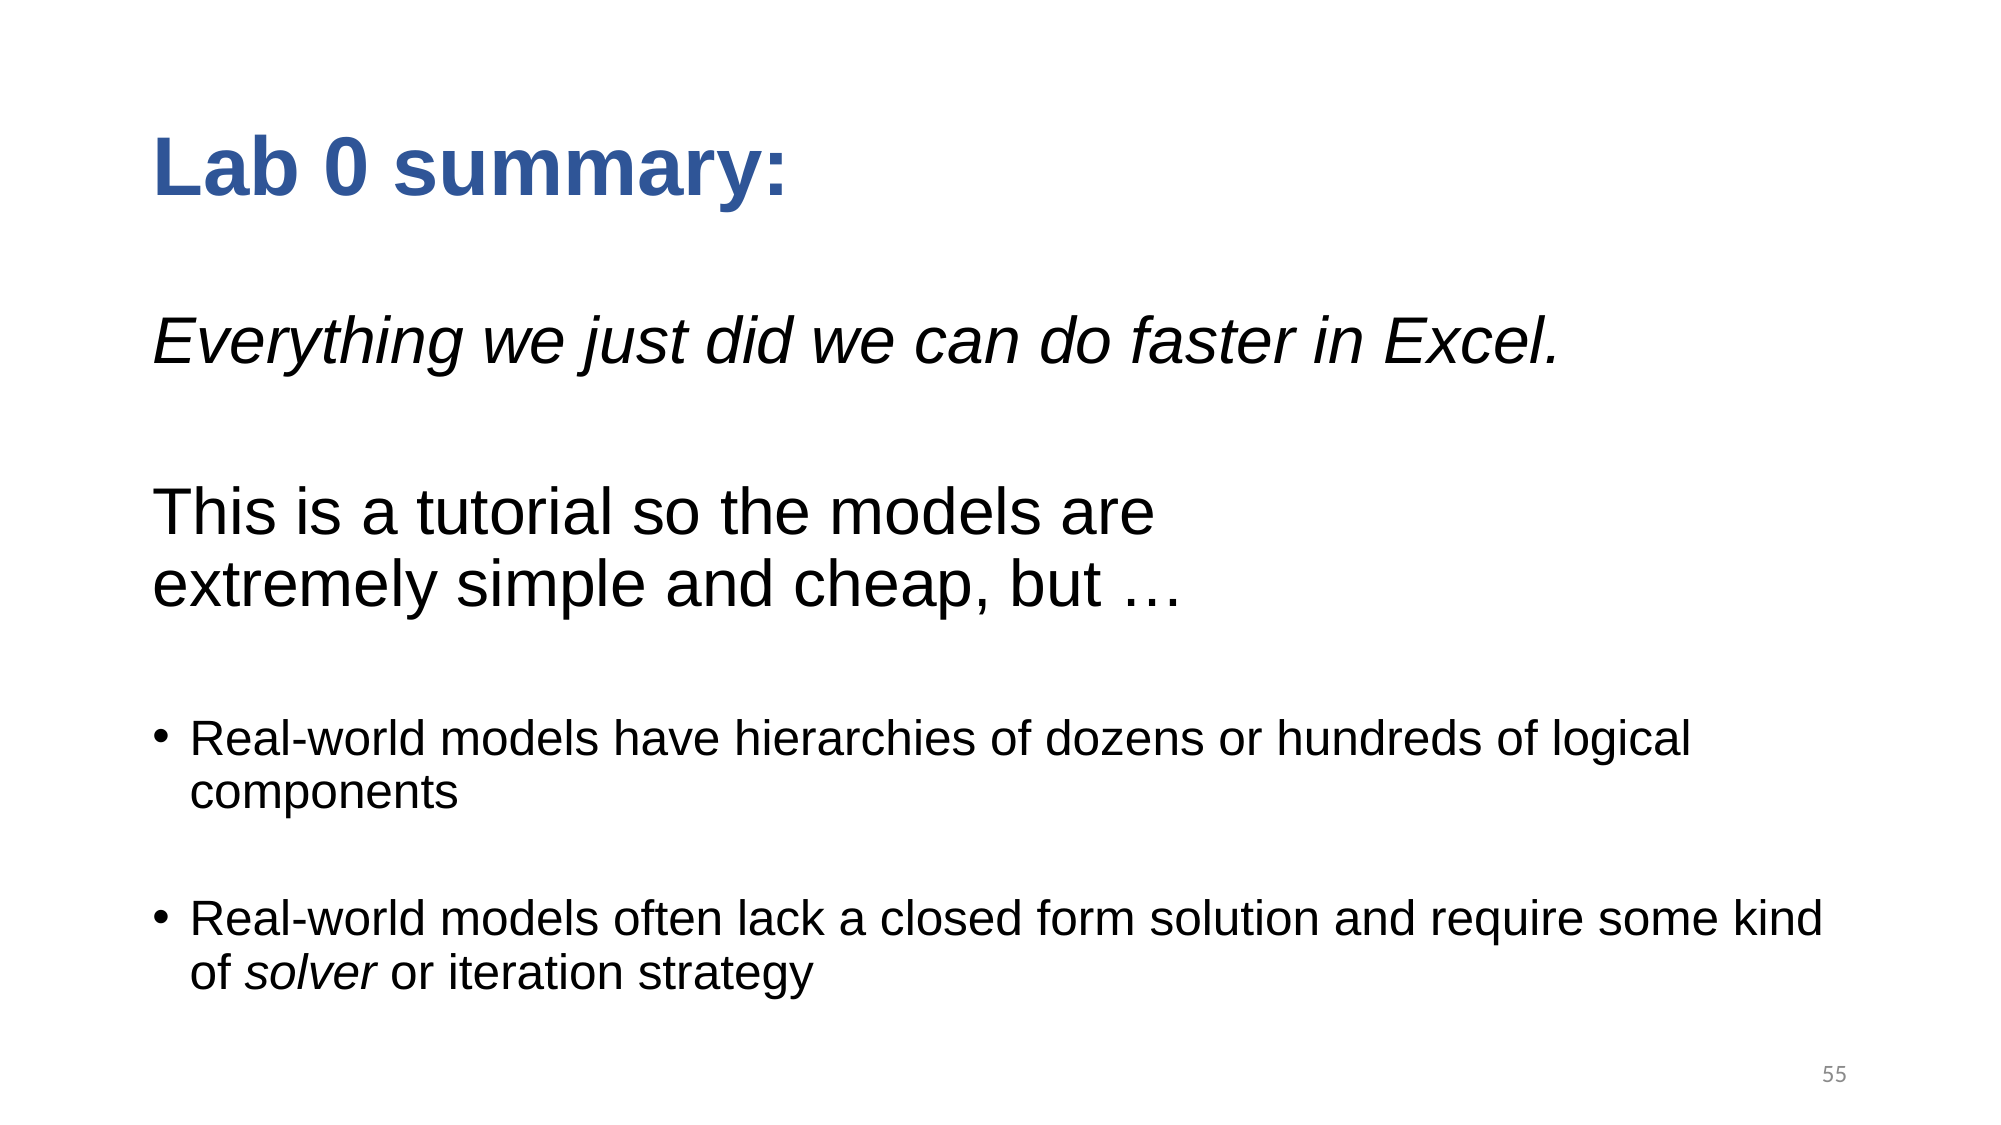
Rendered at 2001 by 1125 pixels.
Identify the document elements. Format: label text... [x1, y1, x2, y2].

slide_number 55 [1412, 1042, 1863, 1103]
title Lab 0 summary: [137, 59, 1747, 278]
list Everything we just did we can do faster in Excel. This is a tutorial so the models are extremely simple and cheap, but … Real-world models have hierarchies of dozens or hundreds of logical components Real-world models often lack a closed form solution and require some kind of solver or iteration strategy [137, 299, 1863, 1014]
